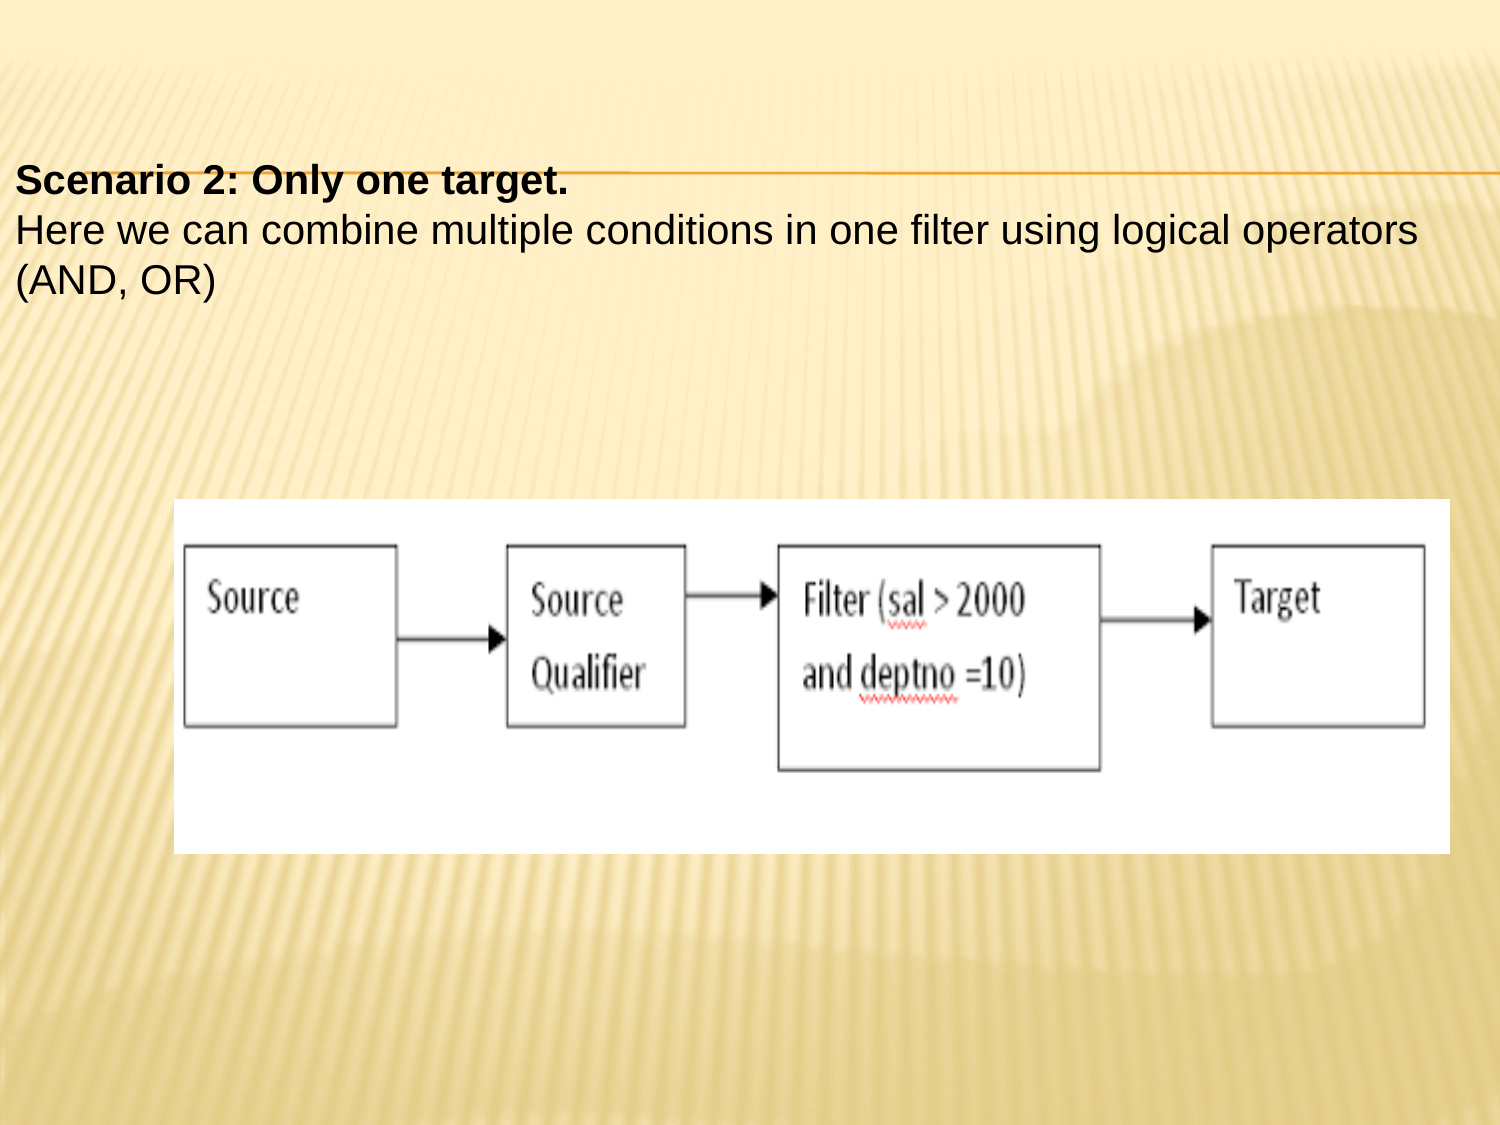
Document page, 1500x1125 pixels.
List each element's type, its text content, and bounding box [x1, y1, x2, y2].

picture [174, 499, 1451, 854]
text_box Scenario 2: Only one target. Here we can combine multiple conditions in one filter using logical operators (AND, OR) [0, 144, 1500, 355]
